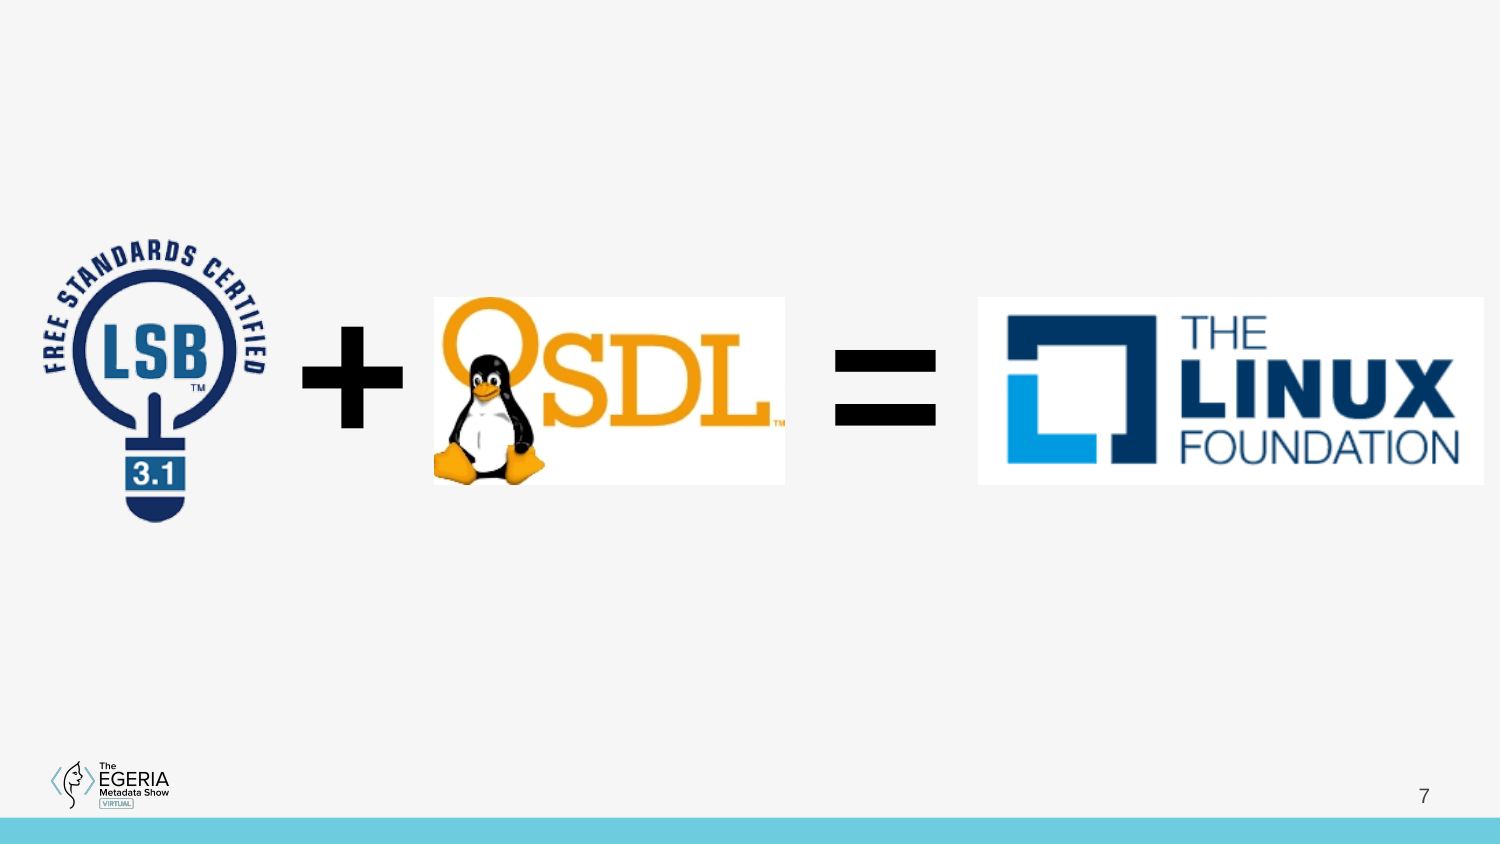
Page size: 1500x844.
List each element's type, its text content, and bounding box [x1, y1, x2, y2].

text_box = [812, 246, 989, 502]
picture [434, 296, 785, 485]
picture [51, 761, 169, 809]
slide_number 7 [1403, 762, 1494, 828]
picture [978, 296, 1484, 485]
picture [13, 237, 290, 523]
text_box + [290, 237, 456, 493]
